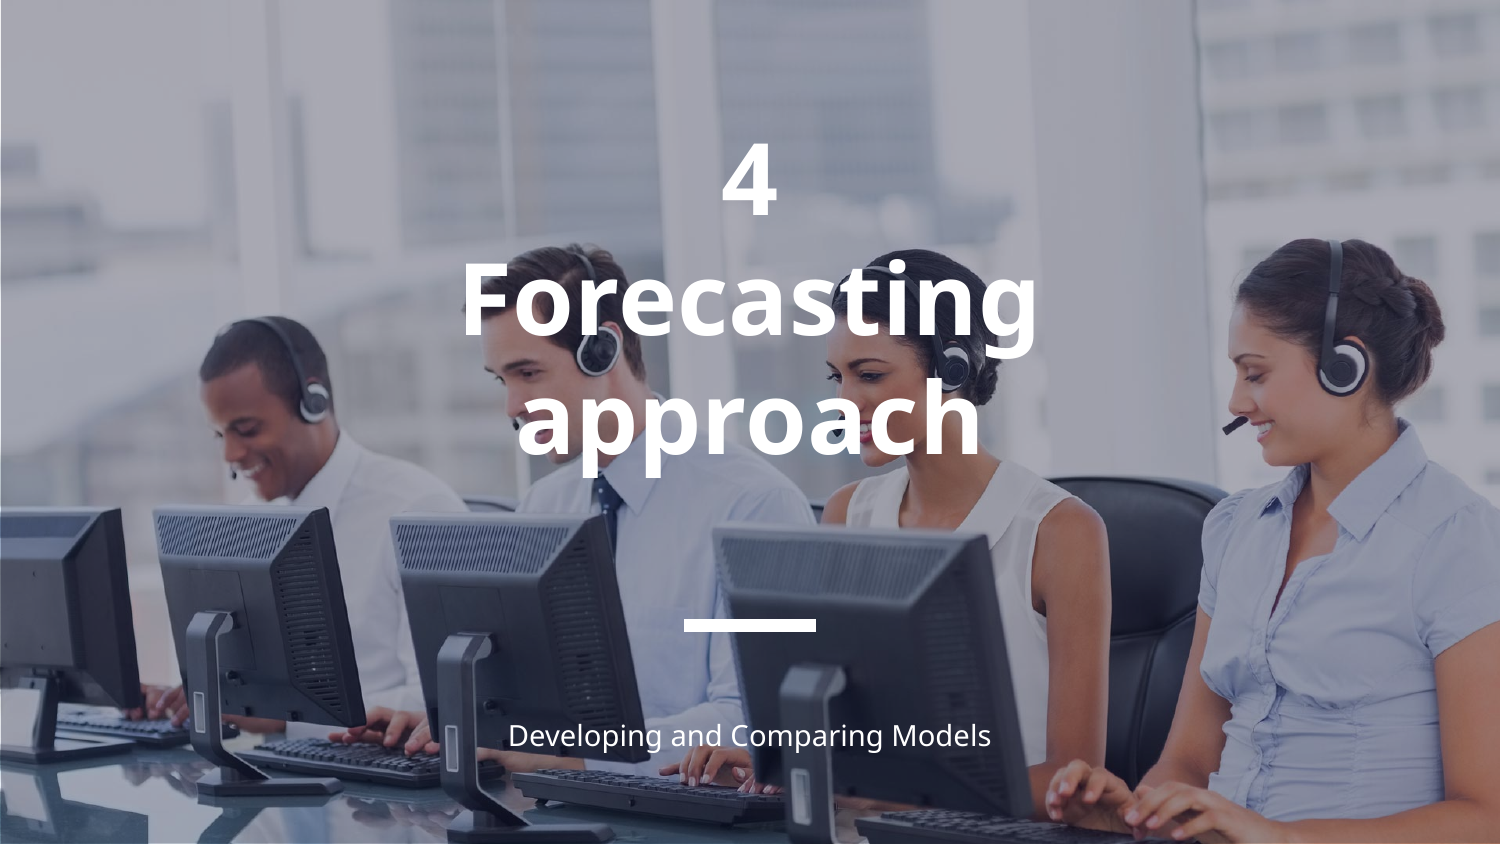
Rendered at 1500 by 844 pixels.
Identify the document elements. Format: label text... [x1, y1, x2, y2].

title 4 Forecasting approach [303, 259, 1197, 450]
subtitle Developing and Comparing Models [350, 625, 1150, 844]
picture [0, 0, 1500, 844]
